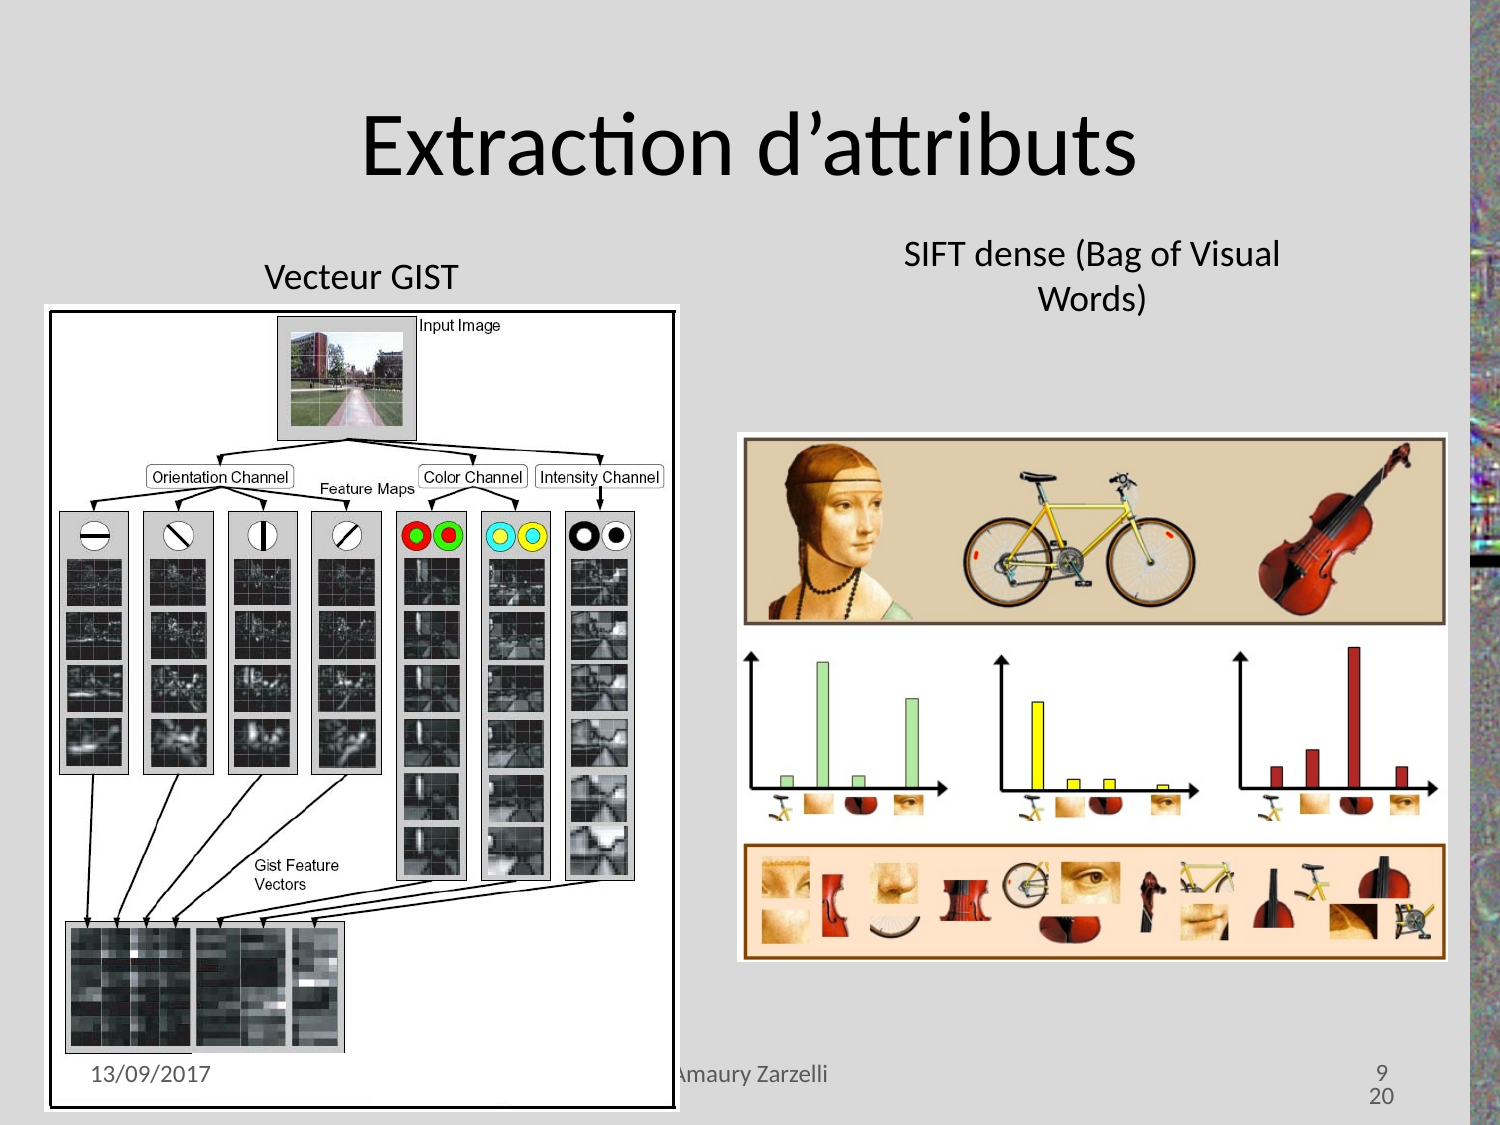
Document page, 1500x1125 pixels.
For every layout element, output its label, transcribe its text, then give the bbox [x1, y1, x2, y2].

picture [1470, 0, 1500, 1125]
picture [737, 432, 1448, 962]
text_box Vecteur GIST [113, 244, 610, 303]
slide_number 9 [1340, 1041, 1424, 1102]
picture [44, 304, 680, 1113]
title Extraction d’attributs [75, 45, 1425, 233]
text_box SIFT dense (Bag of Visual Words) [844, 221, 1341, 327]
footer Amaury Zarzelli [685, 1042, 988, 1103]
